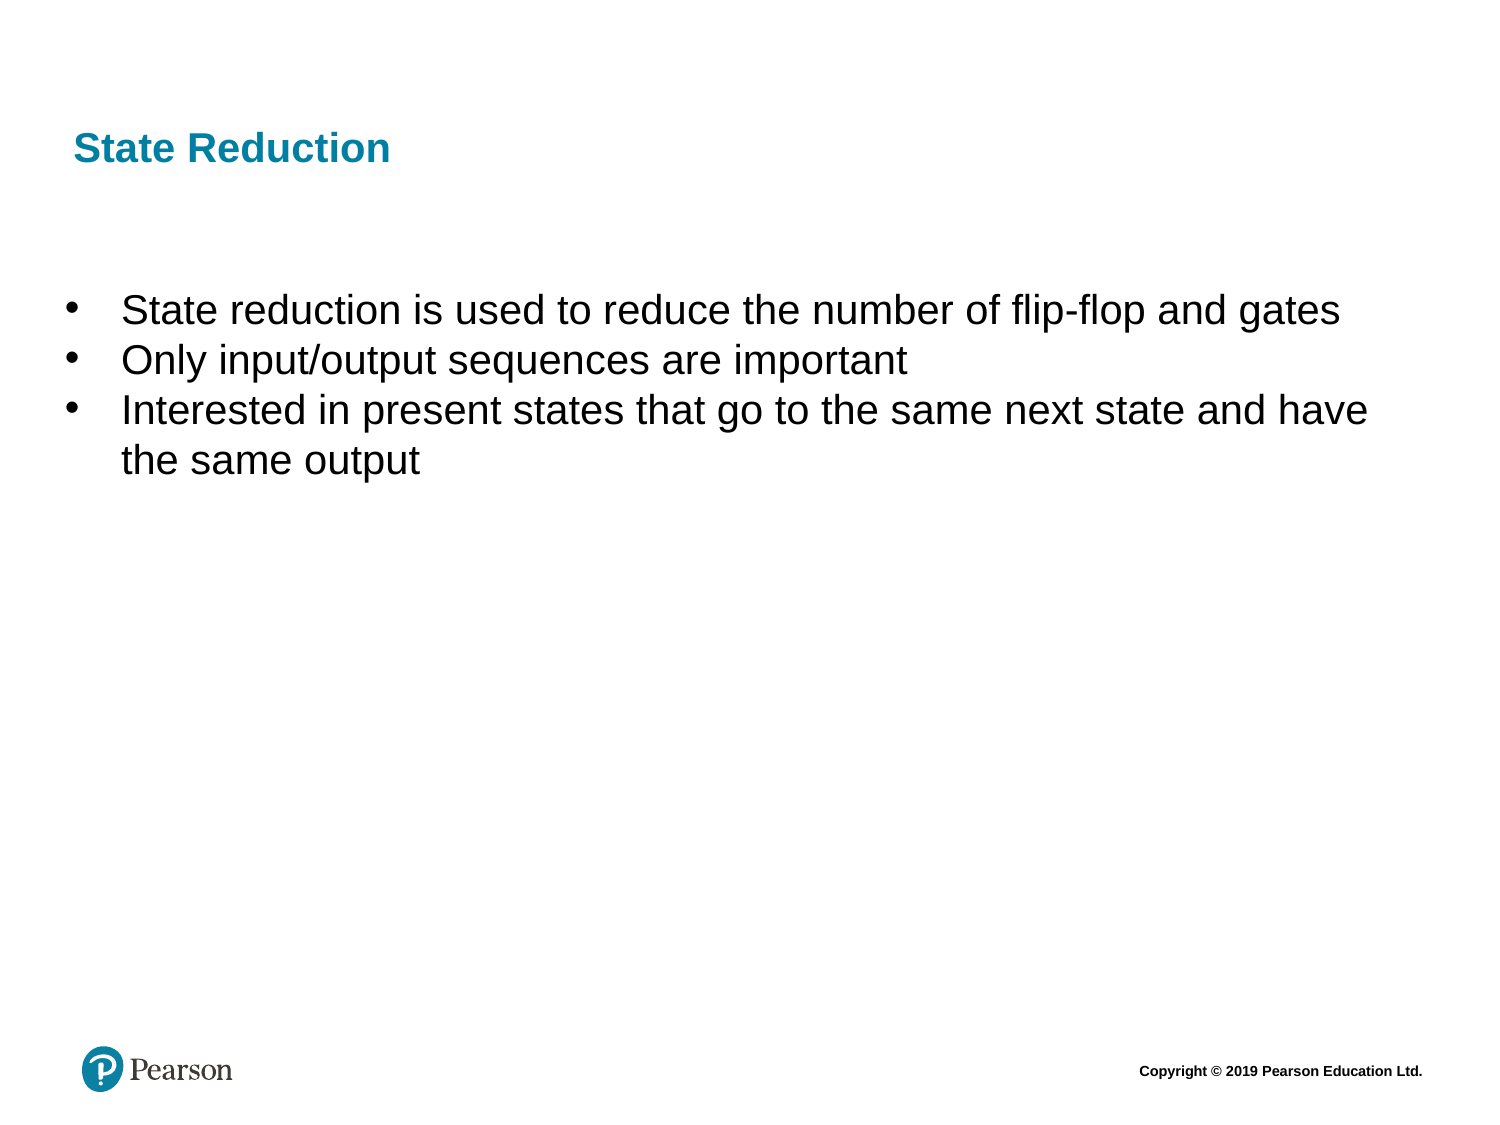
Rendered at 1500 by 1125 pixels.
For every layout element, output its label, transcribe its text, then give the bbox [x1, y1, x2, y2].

title State Reduction [73, 70, 1450, 188]
text_box State reduction is used to reduce the number of flip-flop and gates Only input/output sequences are important Interested in present states that go to the same next state and have the same output [49, 275, 1413, 540]
